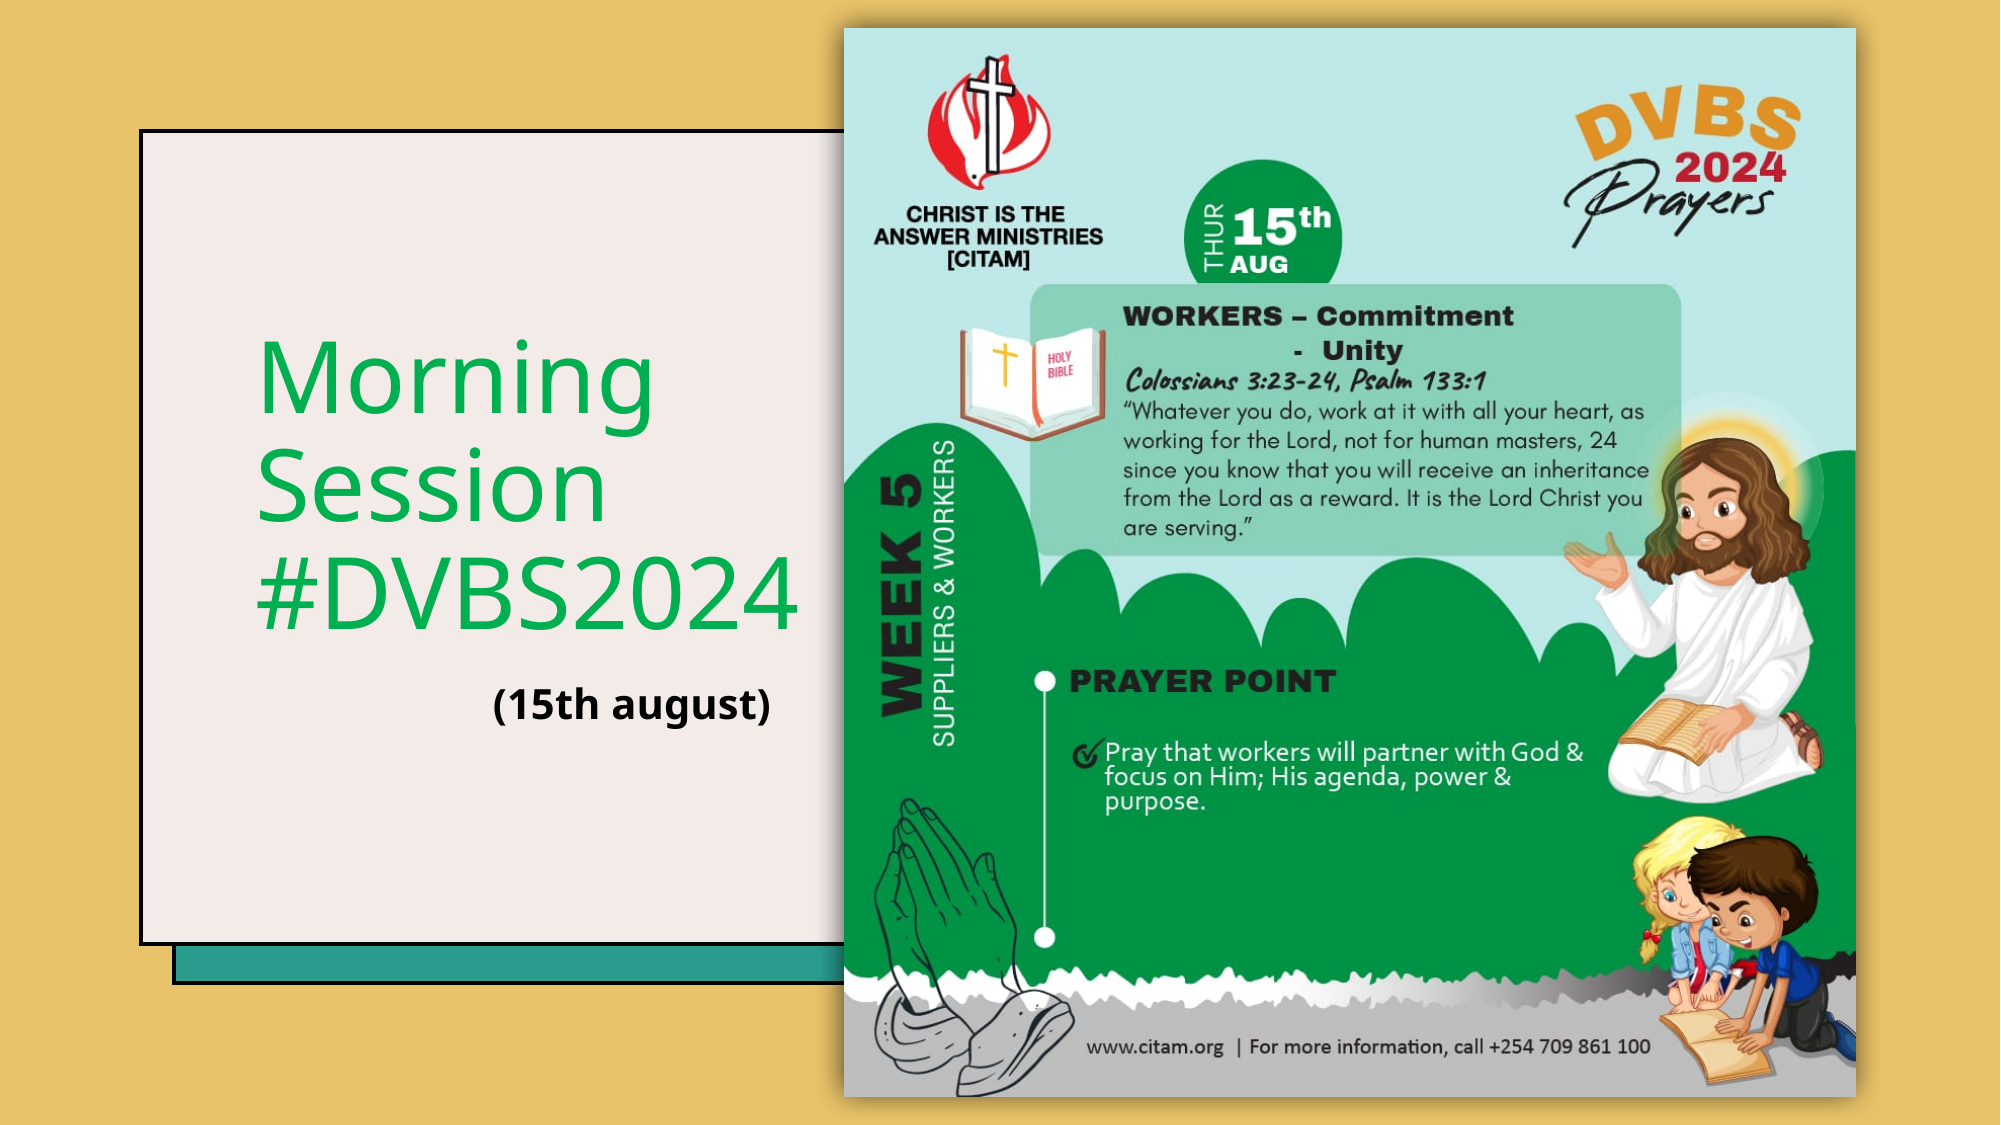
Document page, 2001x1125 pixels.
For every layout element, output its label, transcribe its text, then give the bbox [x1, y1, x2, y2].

picture [844, 28, 1856, 1097]
title Morning Session #DVBS2024 [240, 0, 845, 659]
subtitle (15th august) [403, 660, 787, 764]
